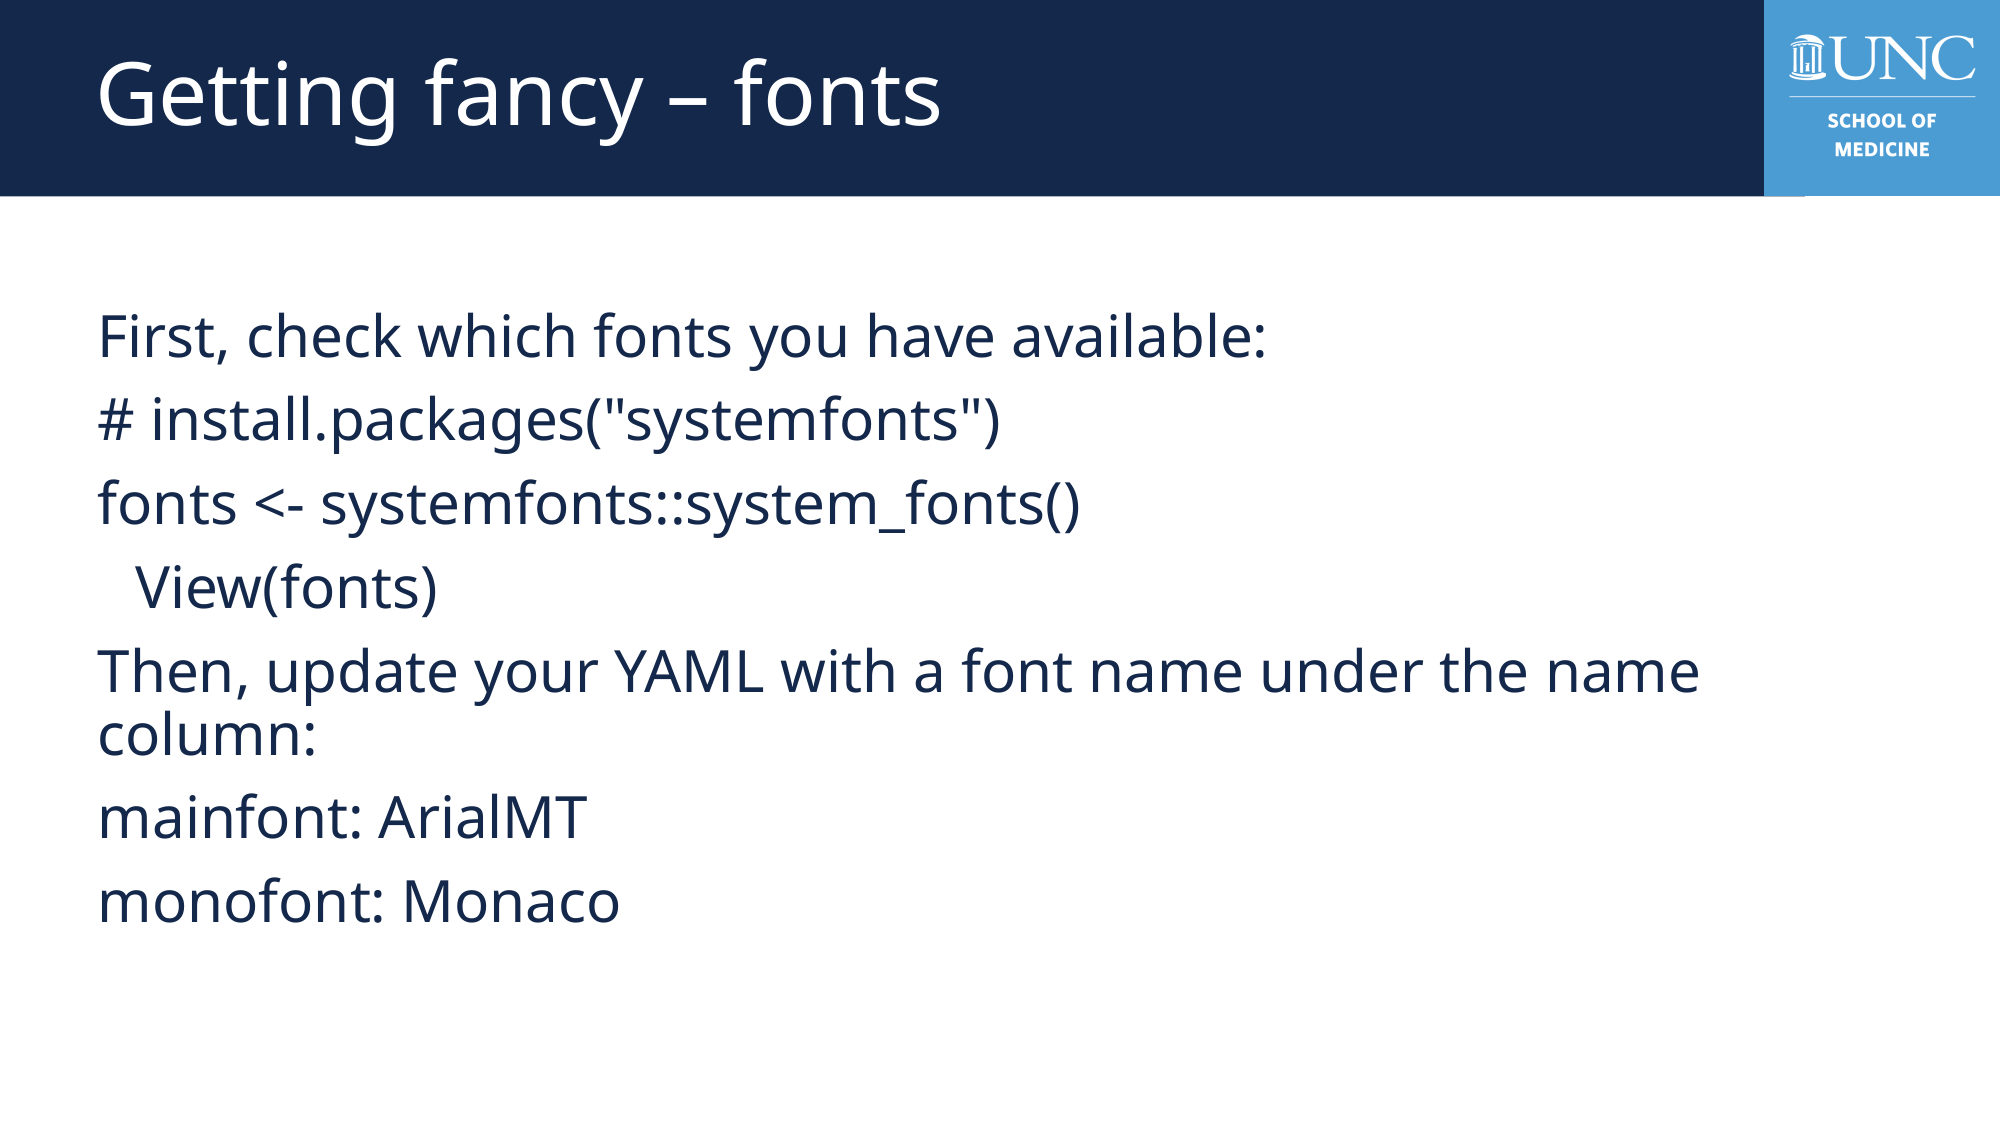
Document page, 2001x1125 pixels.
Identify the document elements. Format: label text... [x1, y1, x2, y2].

picture [1764, 0, 2000, 196]
title Getting fancy – fonts [80, 46, 1683, 149]
list First, check which fonts you have available: # install.packages("systemfonts") fonts <- systemfonts::system_fonts() View(fonts) Then, update your YAML with a font name under the name column: mainfont: ArialMT monofont: Monaco [82, 299, 1918, 943]
